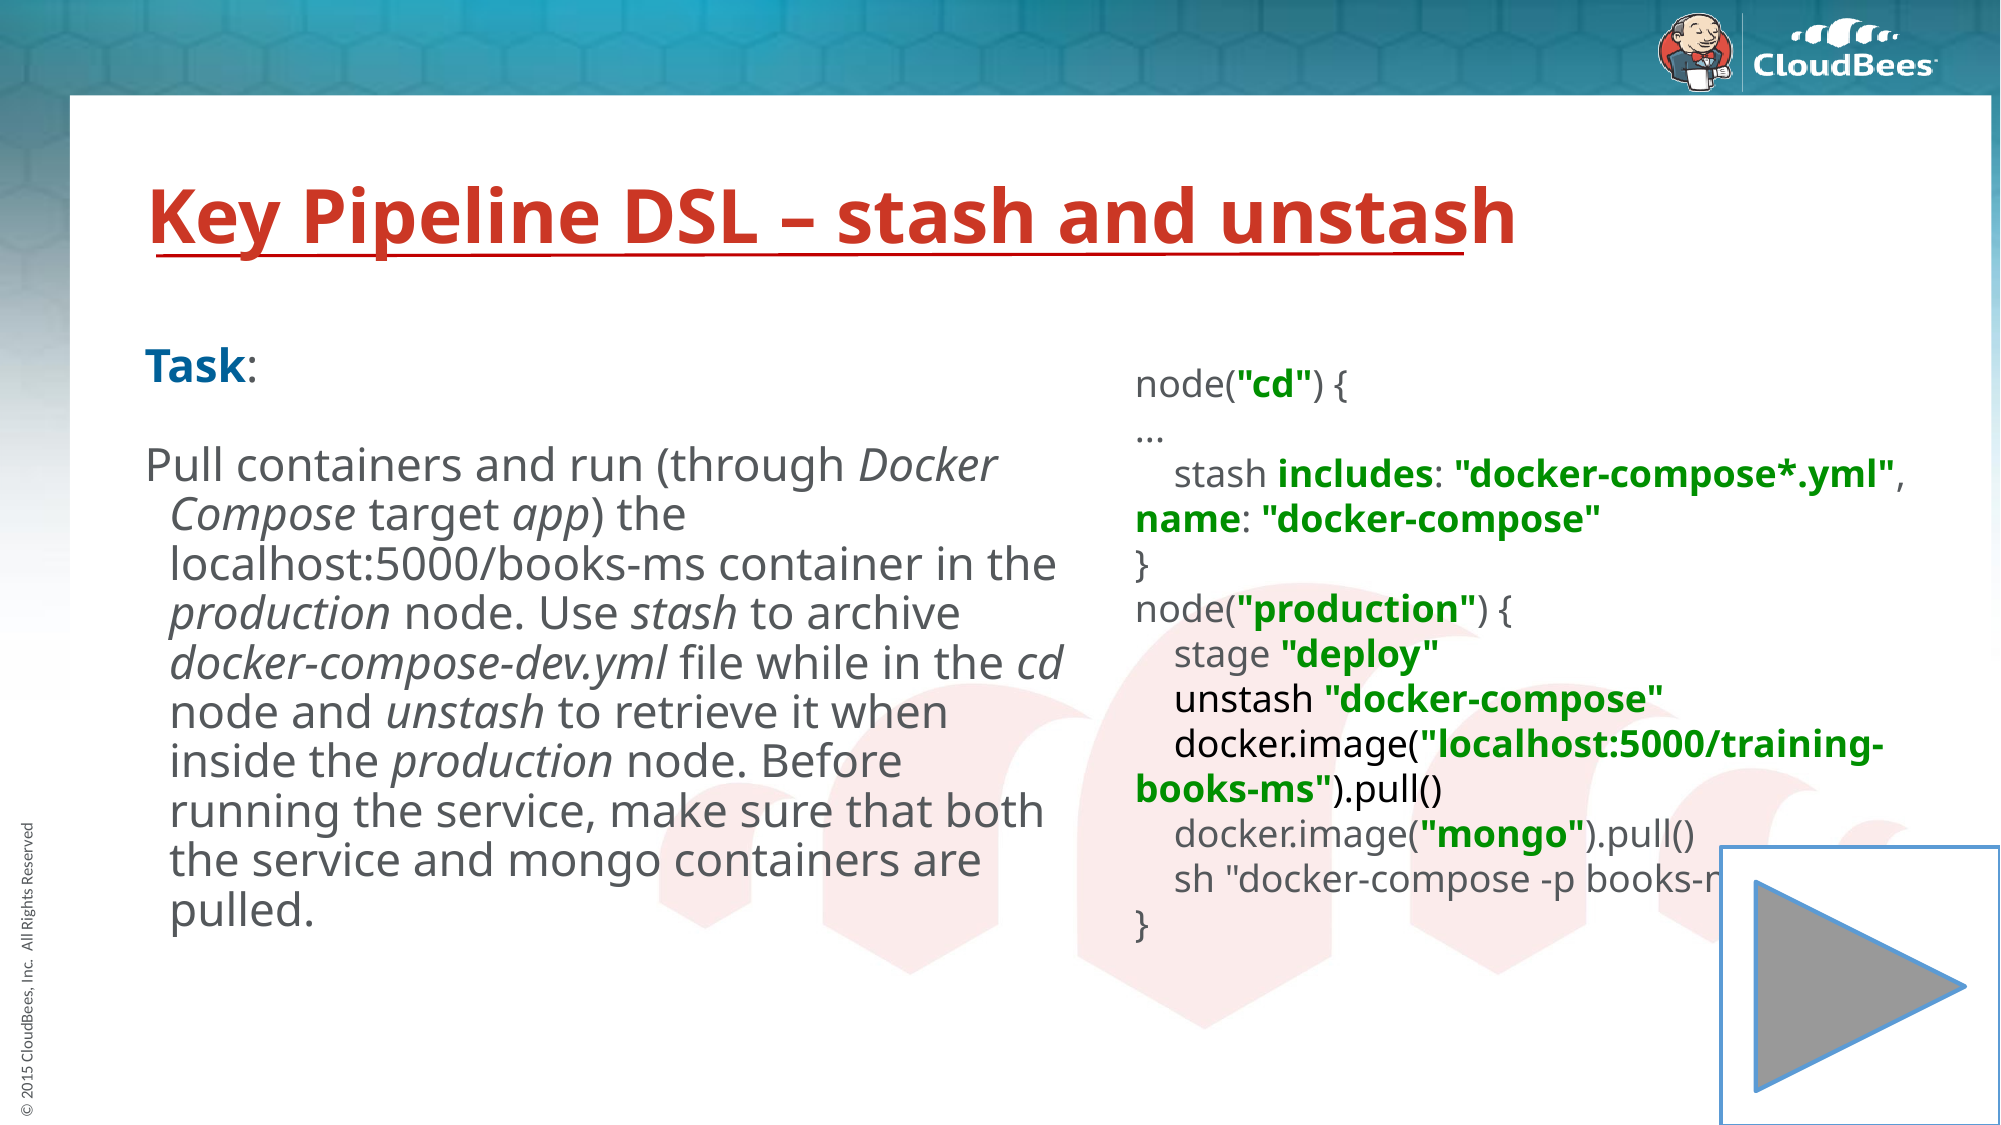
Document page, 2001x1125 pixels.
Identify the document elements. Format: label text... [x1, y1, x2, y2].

picture [0, 0, 2001, 1125]
text_box [1720, 846, 2000, 1125]
list node("cd") { ... stash includes: "docker-compose*.yml", name: "docker-compose" } node("production") { stage "deploy" unstash "docker-compose" docker.image("localhost:5000/training-books-ms").pull() docker.image("mongo").pull() sh "docker-compose -p books-ms up -d app" } [1119, 277, 2000, 1028]
list Task: Pull containers and run (through Docker Compose target app) the localhost:5000/books-ms container in the production node. Use stash to archive docker-compose-dev.yml file while in the cd node and unstash to retrieve it when inside the production node. Before running the service, make sure that both the service and mongo containers are pulled. [129, 327, 1086, 1072]
picture [1086, 559, 1720, 1052]
title Key Pipeline DSL – stash and unstash [130, 136, 1932, 275]
